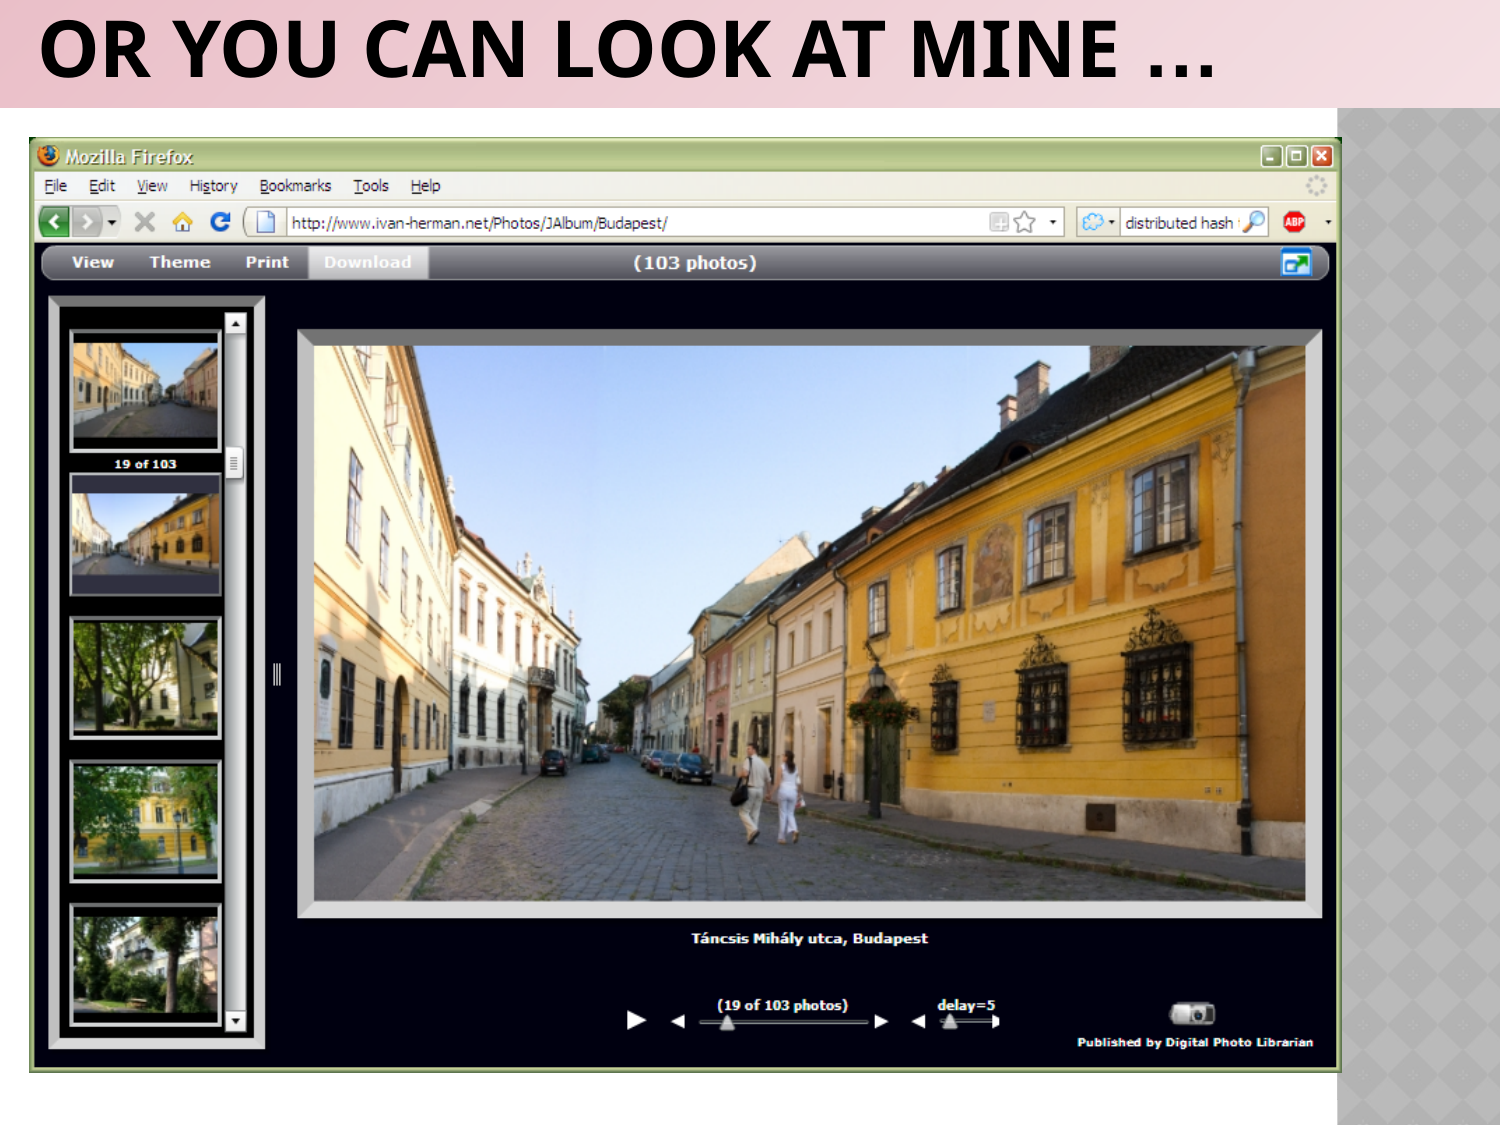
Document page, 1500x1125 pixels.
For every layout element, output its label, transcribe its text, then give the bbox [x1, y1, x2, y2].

title … or you can look at mine [0, 0, 1500, 108]
picture [28, 136, 1343, 1074]
